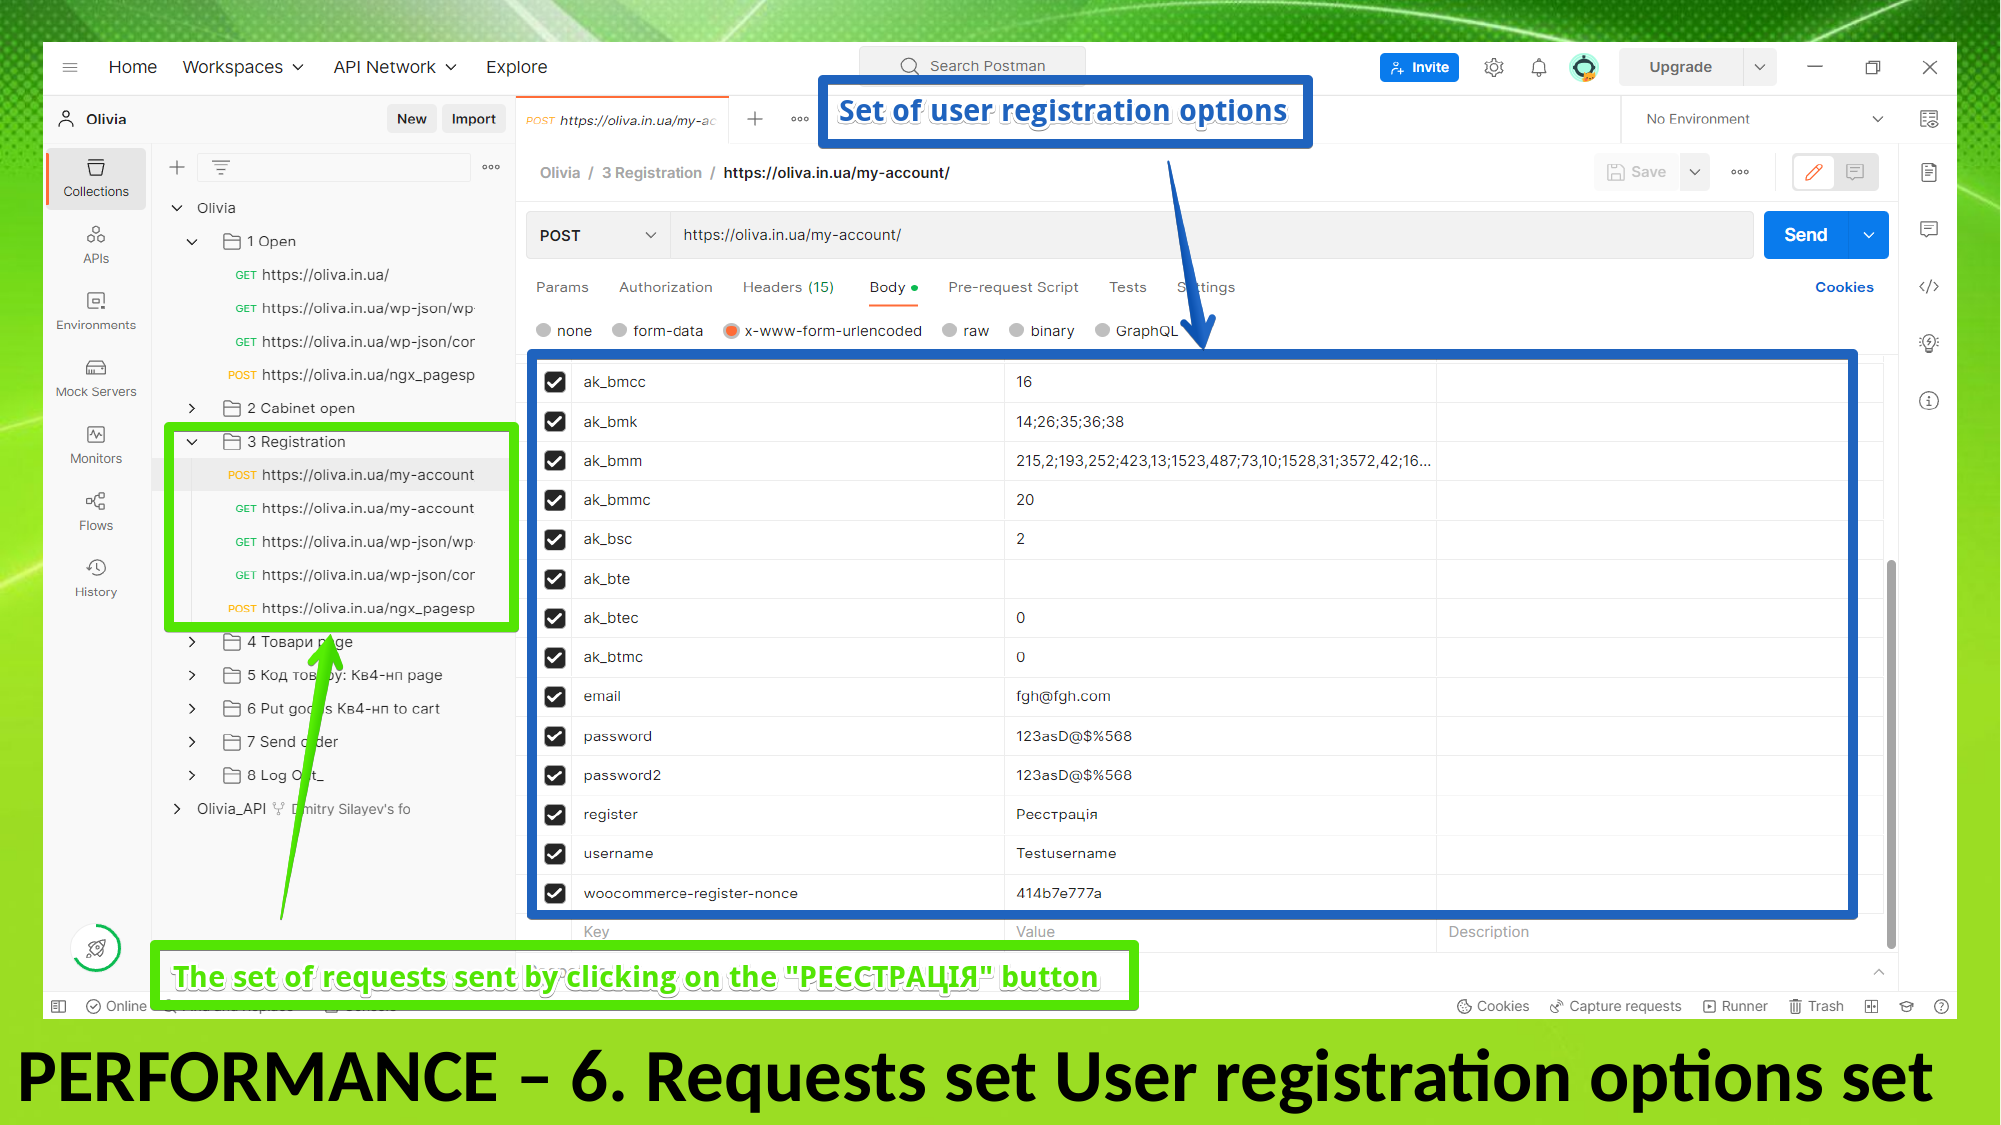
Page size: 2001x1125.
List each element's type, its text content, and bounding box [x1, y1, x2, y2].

picture [0, 0, 2001, 1125]
text_box PERFORMANCE – 6. Requests set User registration options set [2, 1018, 1972, 1124]
